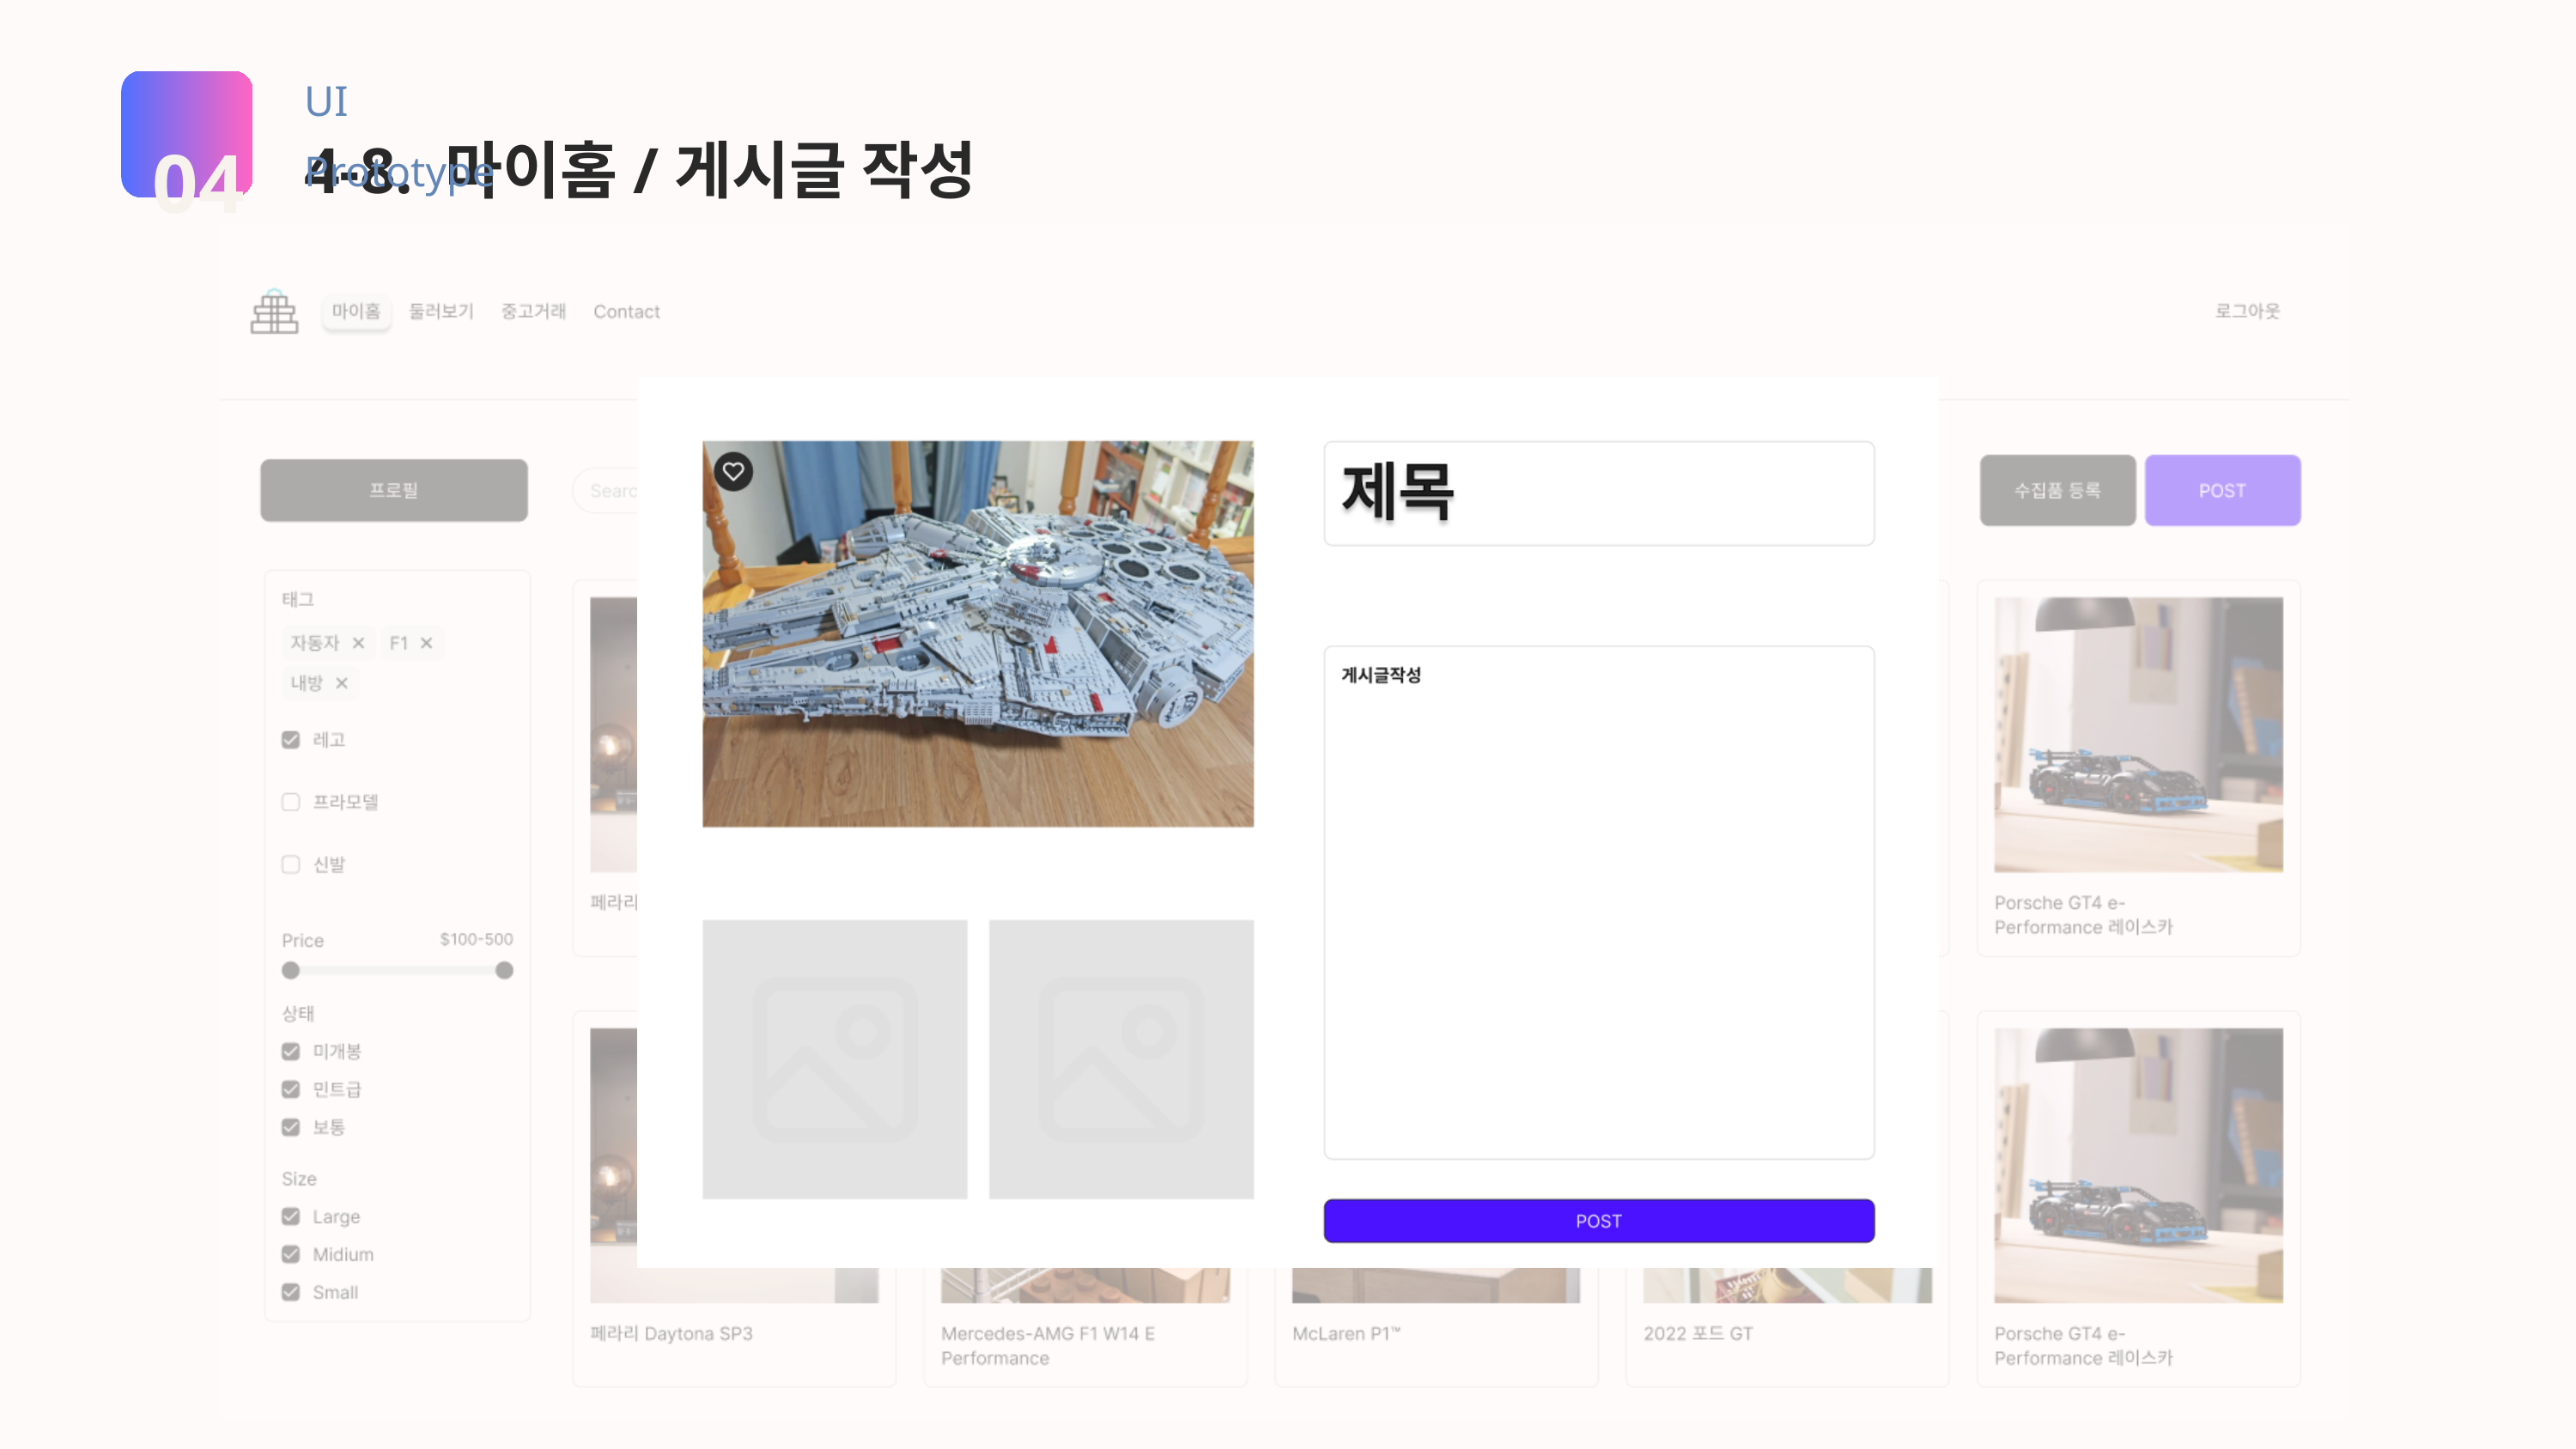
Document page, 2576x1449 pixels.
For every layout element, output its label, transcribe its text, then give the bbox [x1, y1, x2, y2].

text_box [637, 377, 1939, 1268]
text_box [120, 70, 253, 197]
text_box 4-8. 마이홈/게시글 작성 [304, 100, 1200, 207]
text_box UI Prototype [304, 54, 547, 195]
text_box 04 [131, 93, 267, 229]
text_box [219, 224, 2350, 1420]
